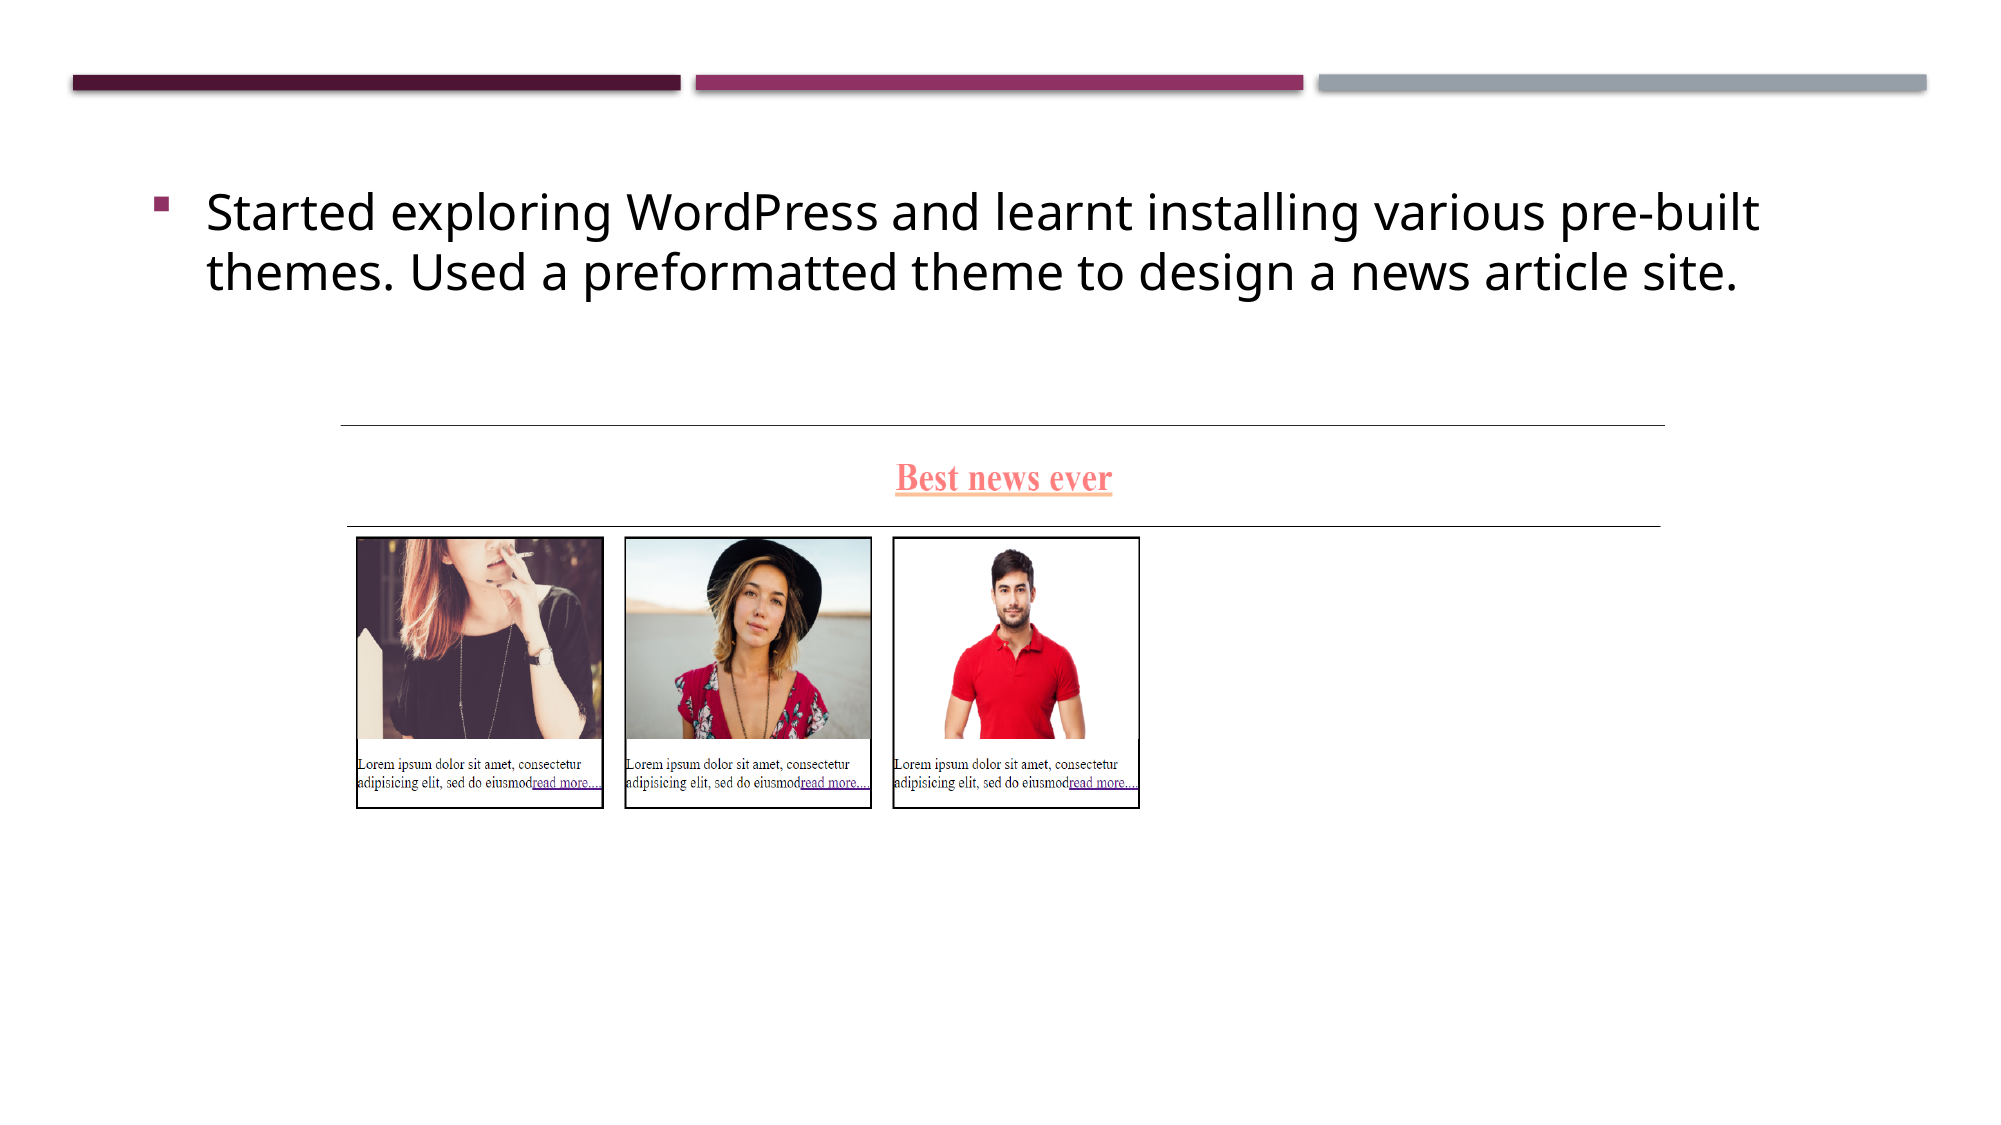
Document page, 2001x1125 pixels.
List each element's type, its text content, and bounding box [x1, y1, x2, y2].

text_box Started exploring WordPress and learnt installing various pre-built themes. Used a preformatted theme to design a news article site. [135, 172, 1838, 413]
picture [339, 425, 1666, 827]
